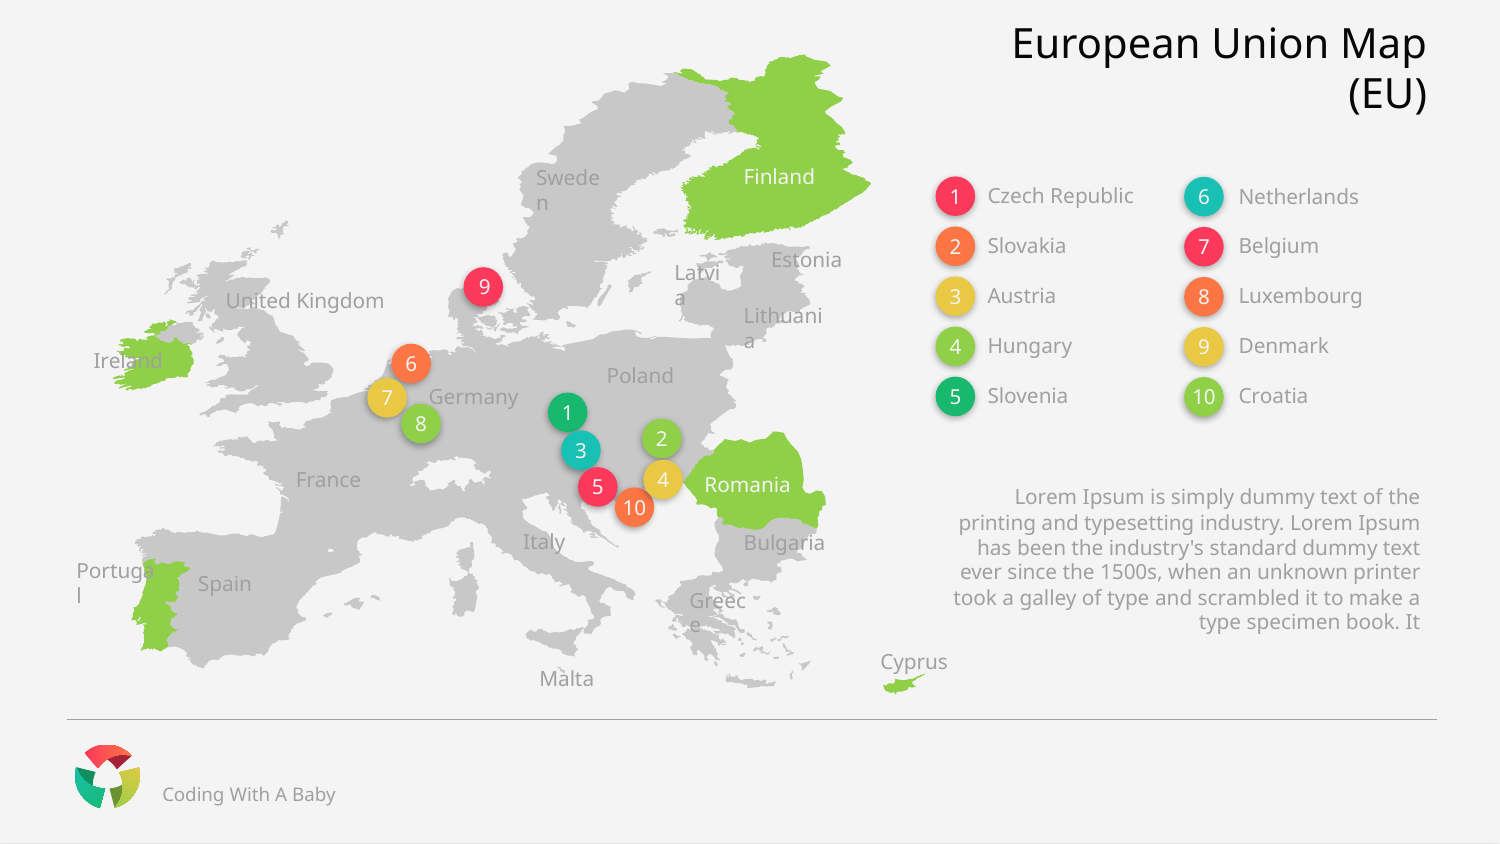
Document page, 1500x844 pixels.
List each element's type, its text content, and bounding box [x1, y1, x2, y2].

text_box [557, 429, 605, 471]
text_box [931, 375, 980, 417]
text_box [602, 486, 667, 528]
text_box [460, 266, 509, 308]
title European Union Map (EU) [914, 46, 1443, 125]
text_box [931, 175, 980, 217]
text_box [574, 466, 622, 507]
text_box Netherlands Belgium Luxembourg Denmark Croatia [1228, 175, 1426, 416]
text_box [931, 275, 980, 317]
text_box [544, 391, 592, 433]
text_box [363, 377, 411, 418]
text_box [931, 325, 980, 367]
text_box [397, 402, 445, 444]
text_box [65, 54, 973, 703]
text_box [973, 476, 1436, 642]
text_box Czech Republic Slovakia Austria Hungary Slovenia [980, 175, 1176, 416]
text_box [931, 225, 980, 267]
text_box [1180, 226, 1228, 267]
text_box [1170, 376, 1238, 417]
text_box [1180, 326, 1228, 367]
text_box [1180, 276, 1228, 317]
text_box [1180, 175, 1228, 217]
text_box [387, 342, 435, 384]
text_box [639, 458, 687, 500]
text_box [638, 417, 686, 459]
